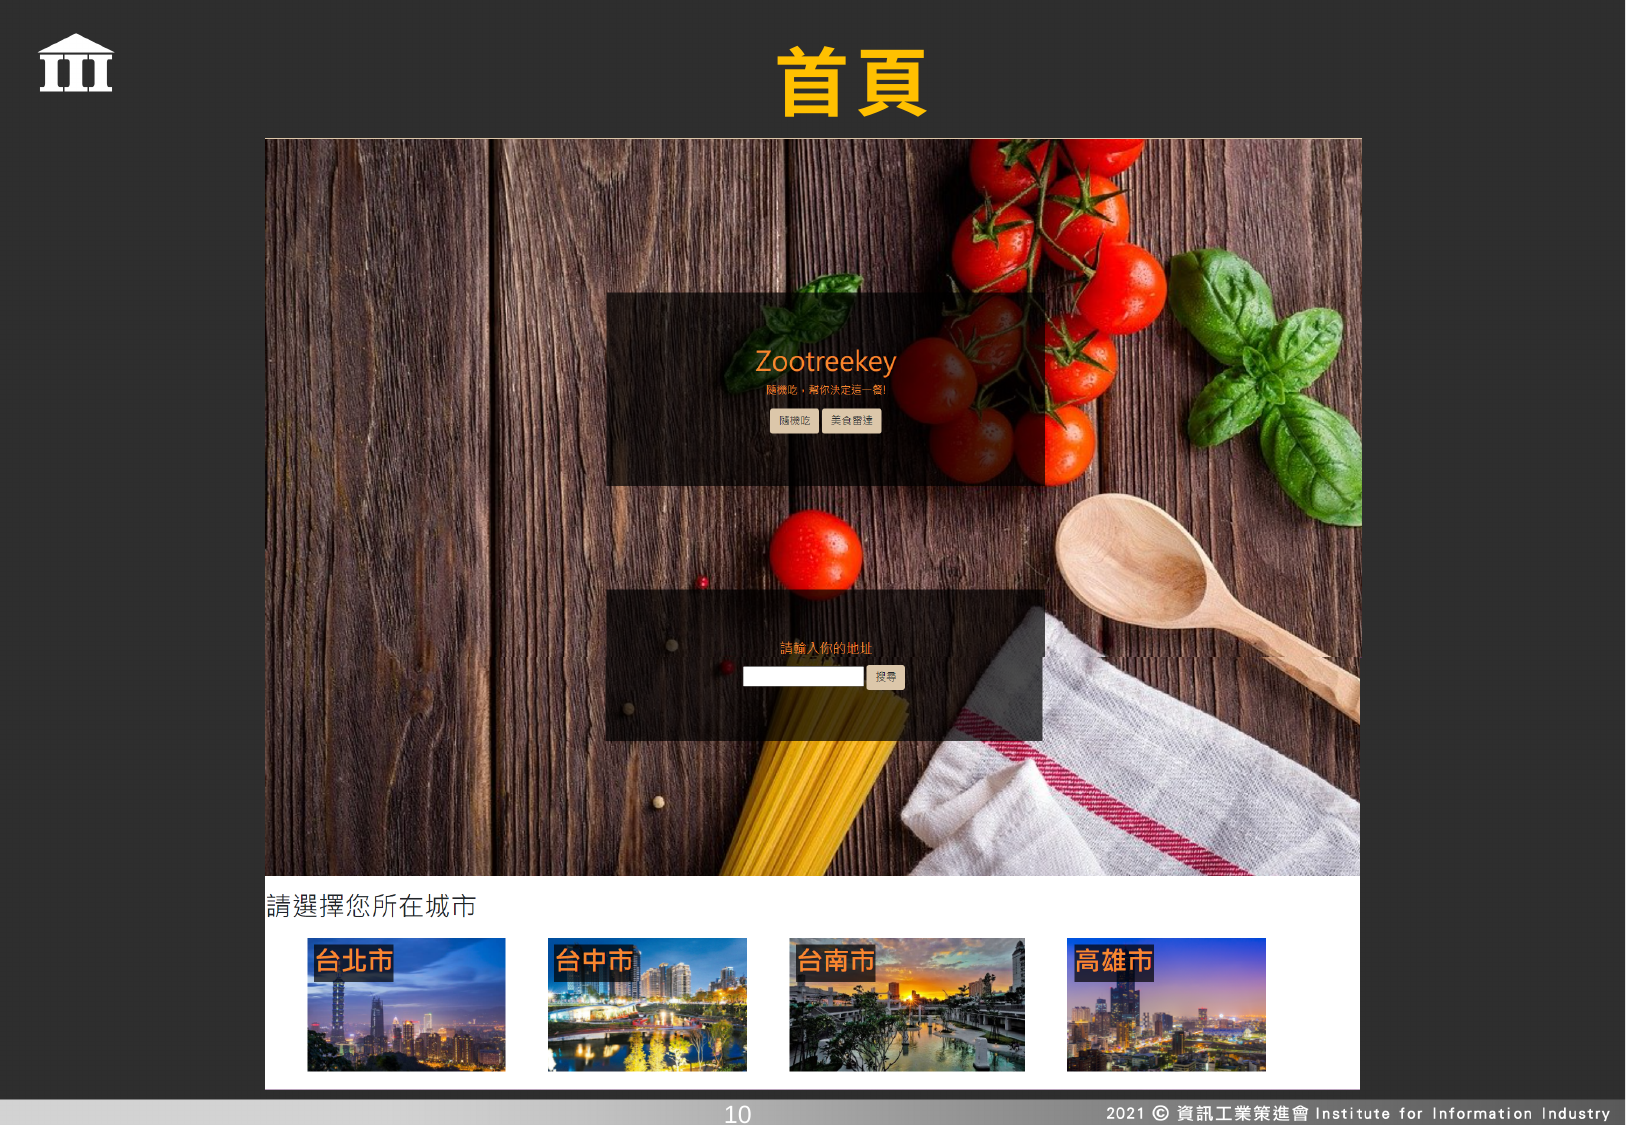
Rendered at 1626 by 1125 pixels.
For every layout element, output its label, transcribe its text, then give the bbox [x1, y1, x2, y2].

picture [0, 0, 1626, 1125]
title 首頁 [143, 21, 1562, 139]
